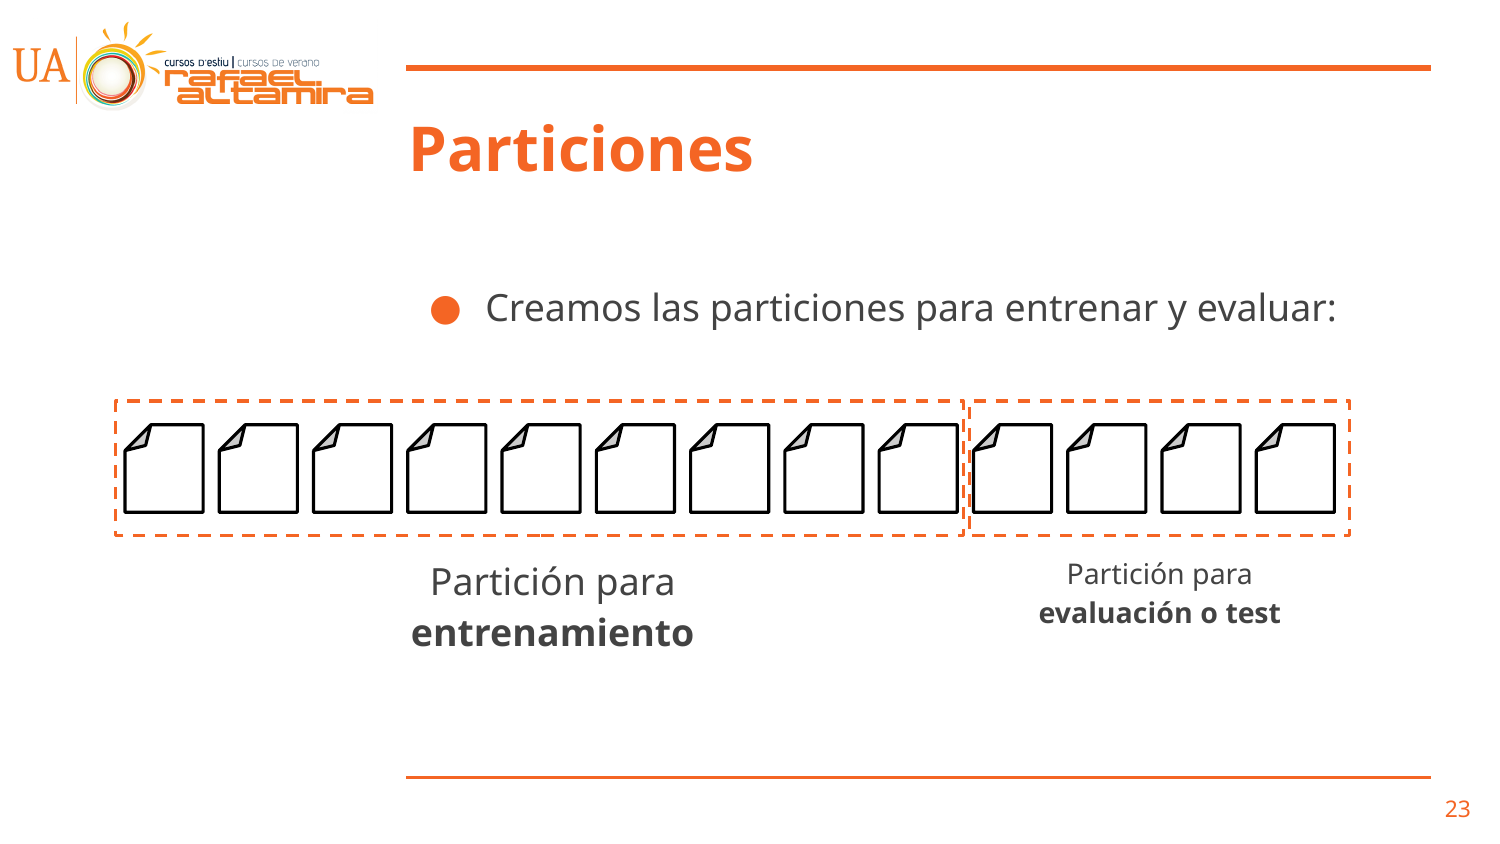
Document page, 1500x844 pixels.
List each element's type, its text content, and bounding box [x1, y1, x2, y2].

list Creamos las particiones para entrenar y evaluar: [395, 261, 1433, 755]
title Particiones [393, 94, 1431, 199]
picture [12, 18, 378, 114]
slide_number ‹#› [1396, 779, 1487, 844]
list Partición para evaluación o test [975, 535, 1345, 646]
text_box [115, 401, 964, 536]
text_box [969, 401, 1350, 536]
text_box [124, 424, 1335, 513]
text_box Partición para entrenamiento [311, 535, 794, 670]
